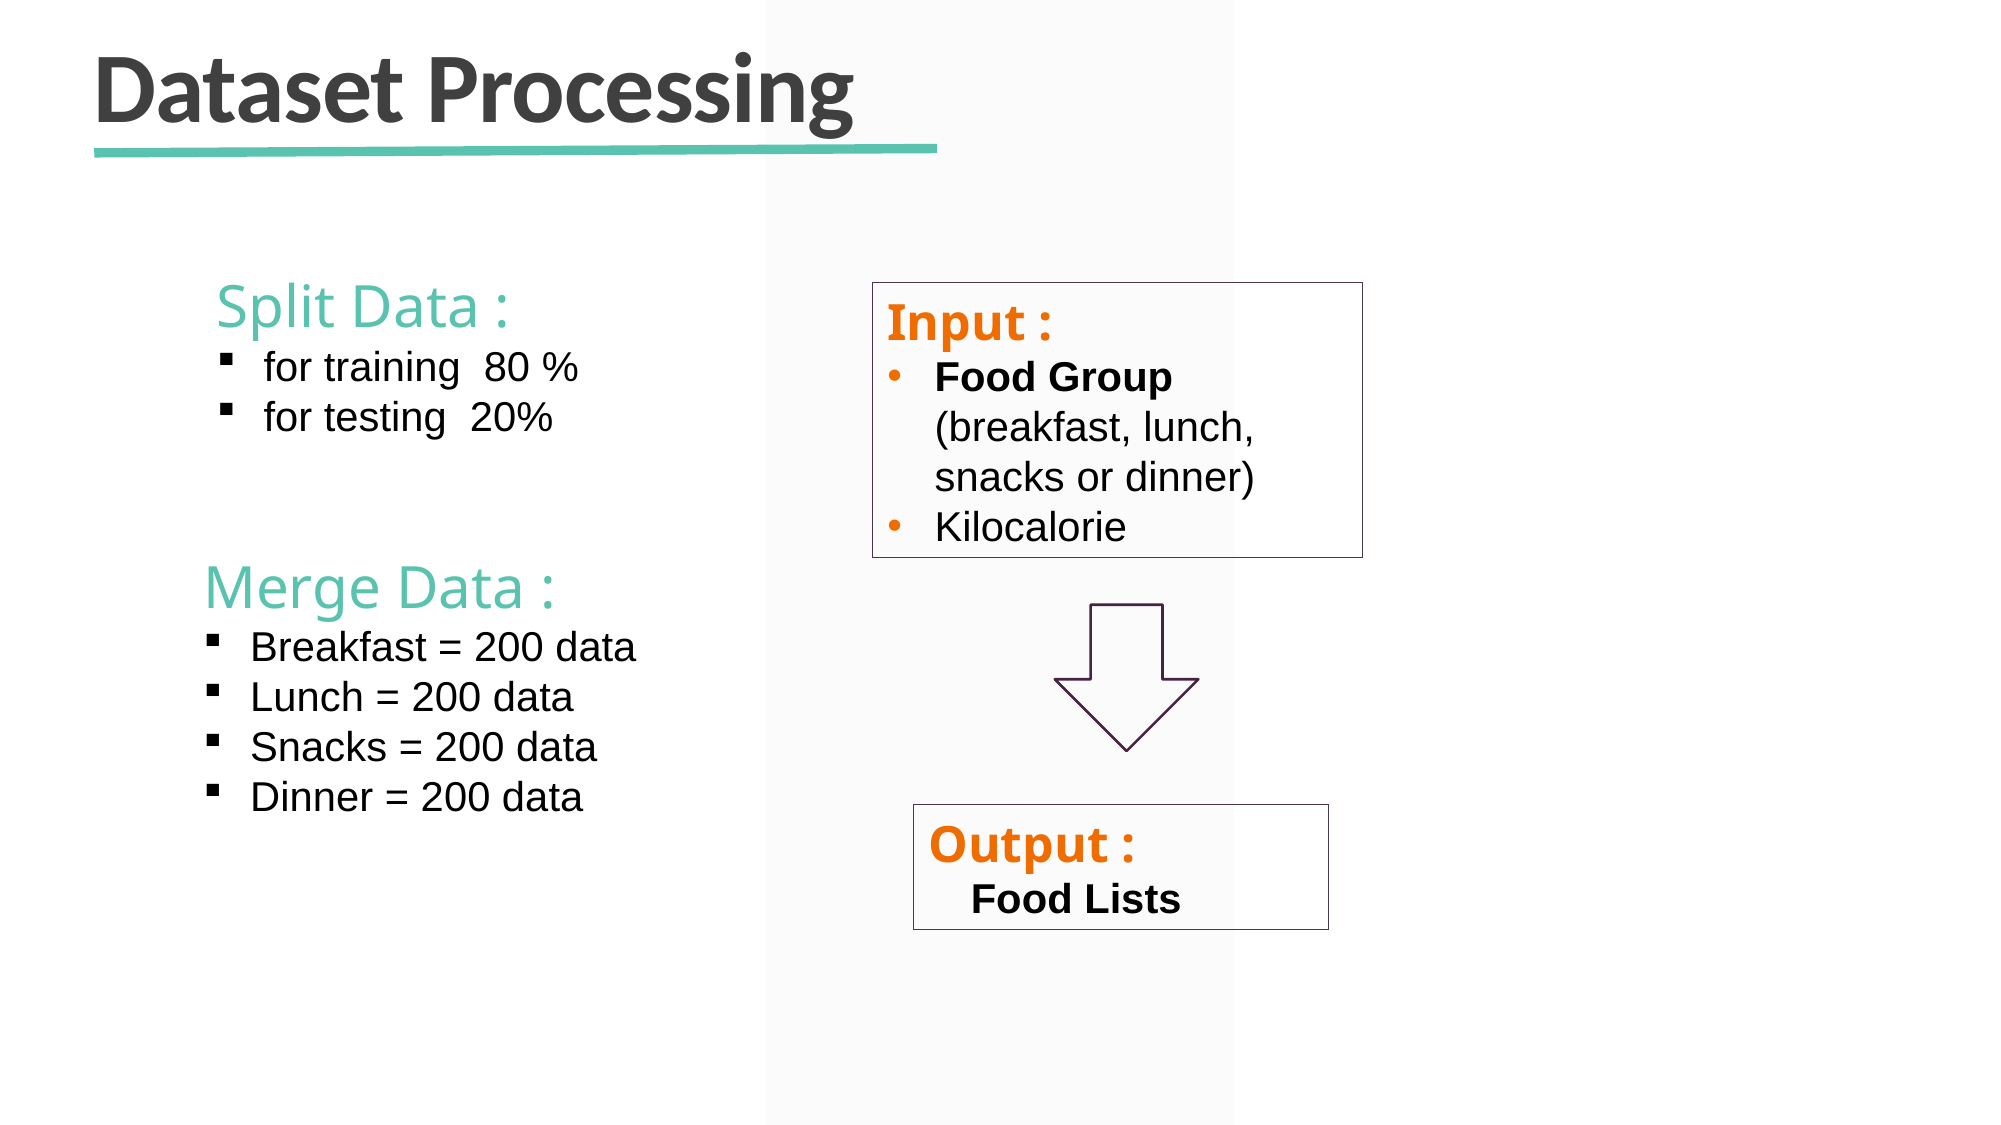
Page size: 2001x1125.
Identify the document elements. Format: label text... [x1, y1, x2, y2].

text_box Dataset Processing [78, 14, 1060, 153]
text_box Split Data : for training 80 % for testing 20% [202, 262, 653, 447]
text_box Output : Food Lists [913, 804, 1329, 930]
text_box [93, 148, 938, 154]
text_box Input : Food Group (breakfast, lunch, snacks or dinner) Kilocalorie [872, 282, 1363, 558]
text_box Merge Data : Breakfast = 200 data Lunch = 200 data Snacks = 200 data Dinner = 200 data [188, 542, 703, 828]
text_box [1053, 603, 1200, 752]
